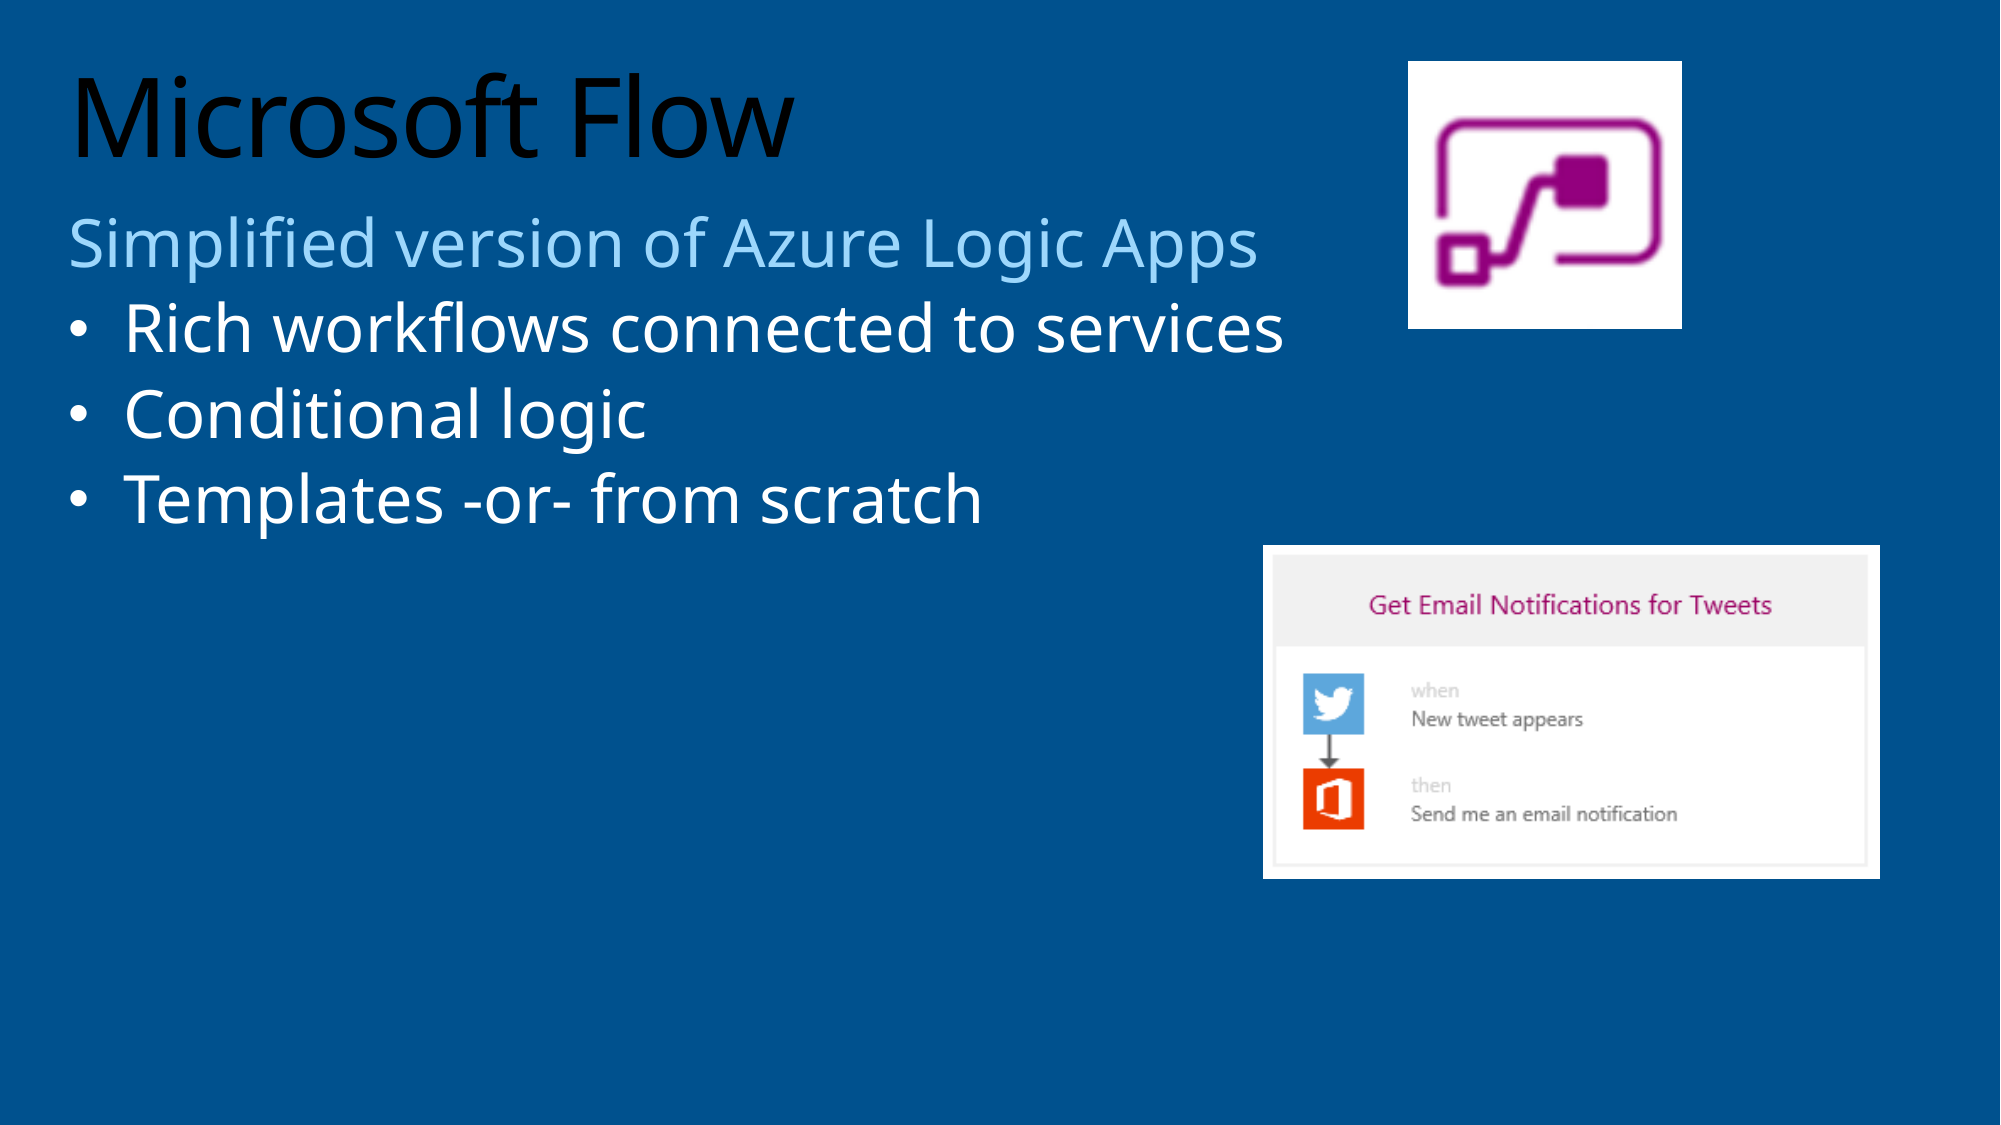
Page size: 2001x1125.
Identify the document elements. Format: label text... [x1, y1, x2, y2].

picture [1407, 60, 1682, 330]
title Microsoft Flow [44, 47, 1957, 196]
picture [1263, 545, 1880, 879]
list Simplified version of Azure Logic Apps Rich workflows connected to services Conditional logic Templates -or- from scratch [44, 196, 1956, 743]
